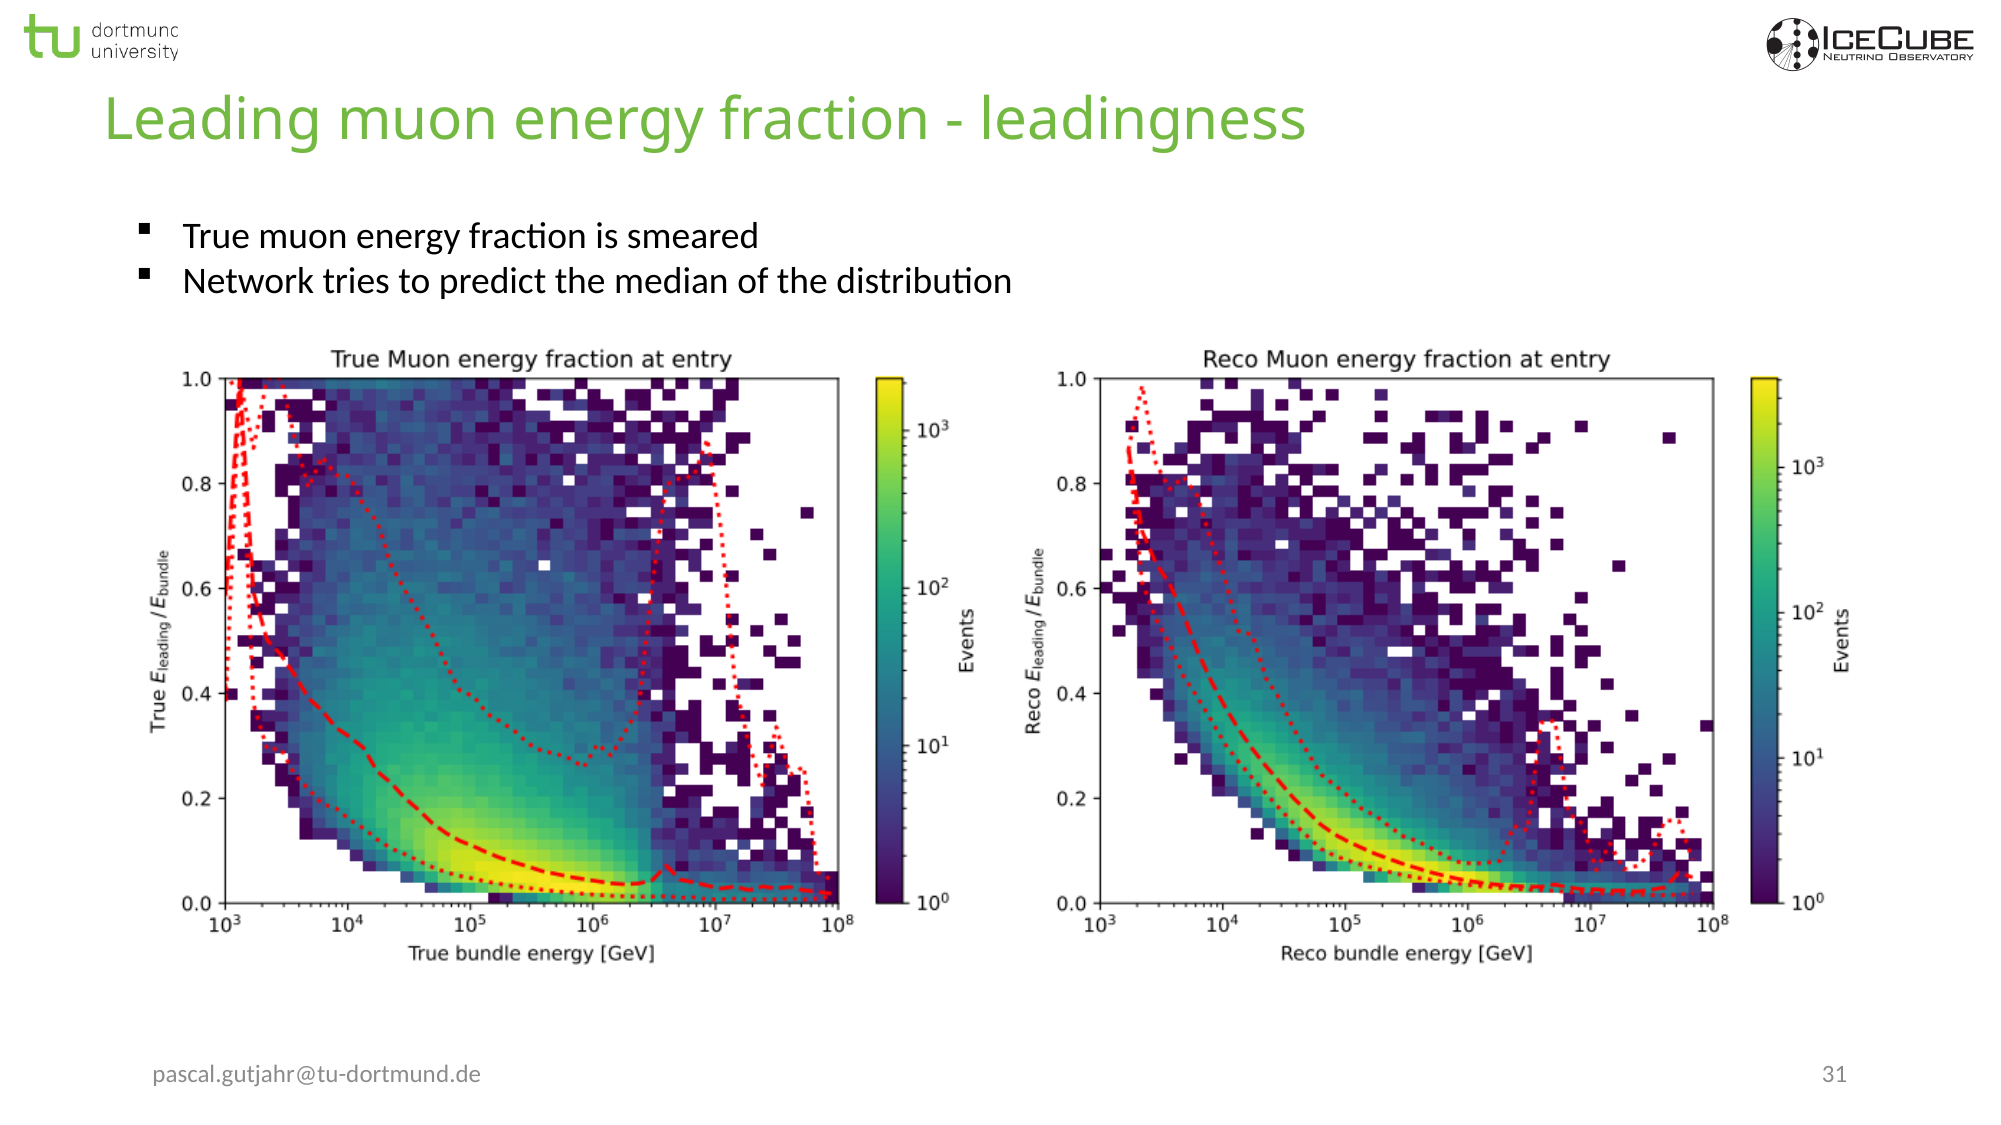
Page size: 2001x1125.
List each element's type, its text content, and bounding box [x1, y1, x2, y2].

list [1012, 336, 1863, 977]
slide_number 31 [1412, 1042, 1863, 1103]
slide_number pascal.gutjahr@tu-dortmund.de [137, 1042, 588, 1103]
title Leading muon energy fraction - leadingness [88, 59, 1977, 182]
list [137, 336, 988, 977]
text_box True muon energy fraction is smeared Network tries to predict the median of the distribution [121, 203, 1790, 309]
